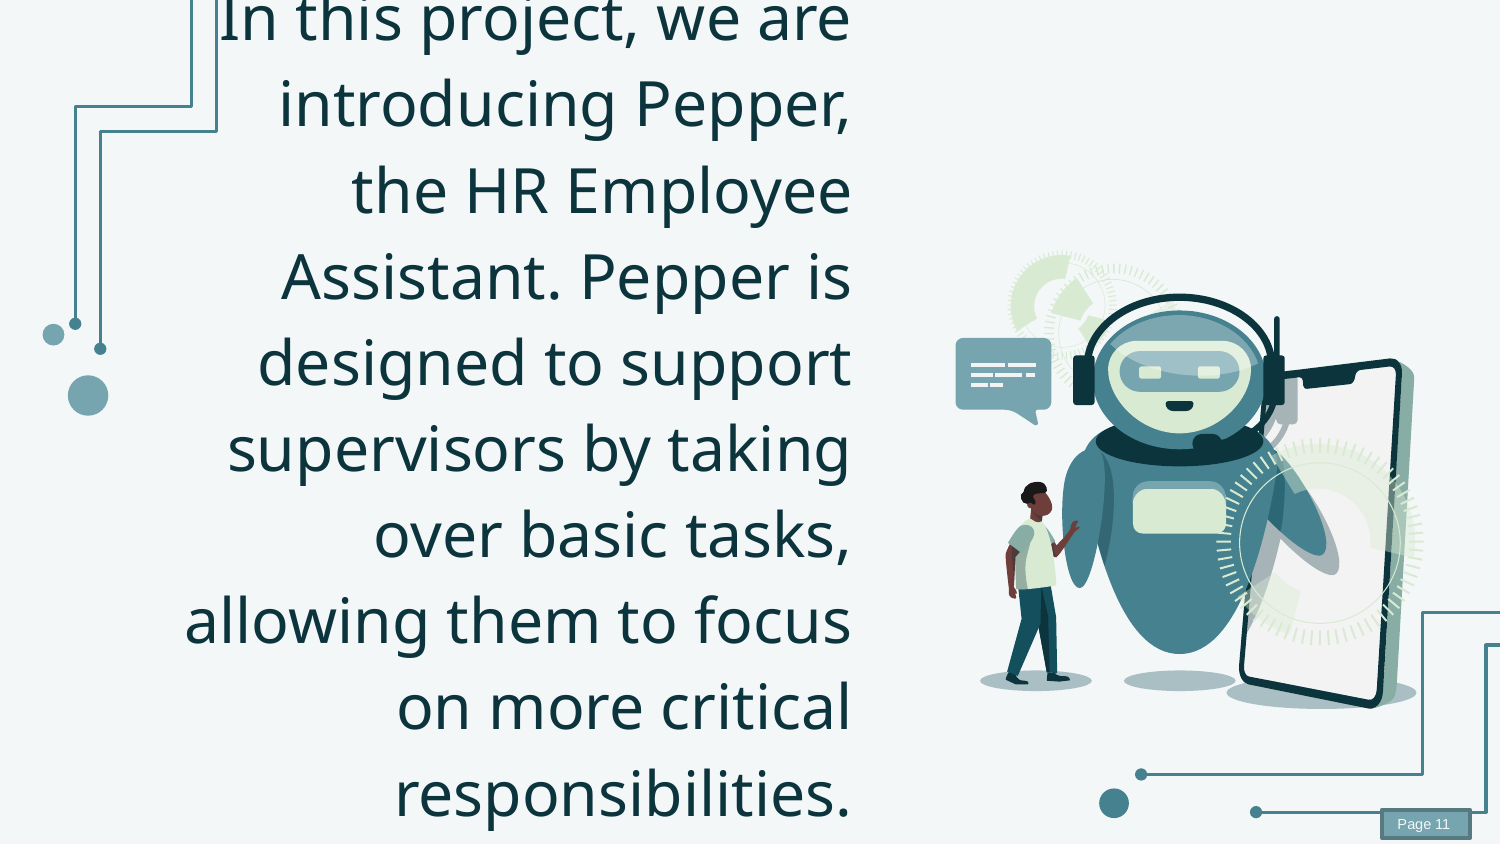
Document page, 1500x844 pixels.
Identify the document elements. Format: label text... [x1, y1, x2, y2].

text_box Page 11 [1380, 808, 1472, 840]
subtitle In this project, we are introducing Pepper, the HR Employee Assistant. Pepper is designed to support supervisors by taking over basic tasks, allowing them to focus on more critical responsibilities. [151, 394, 869, 844]
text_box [955, 250, 1424, 710]
